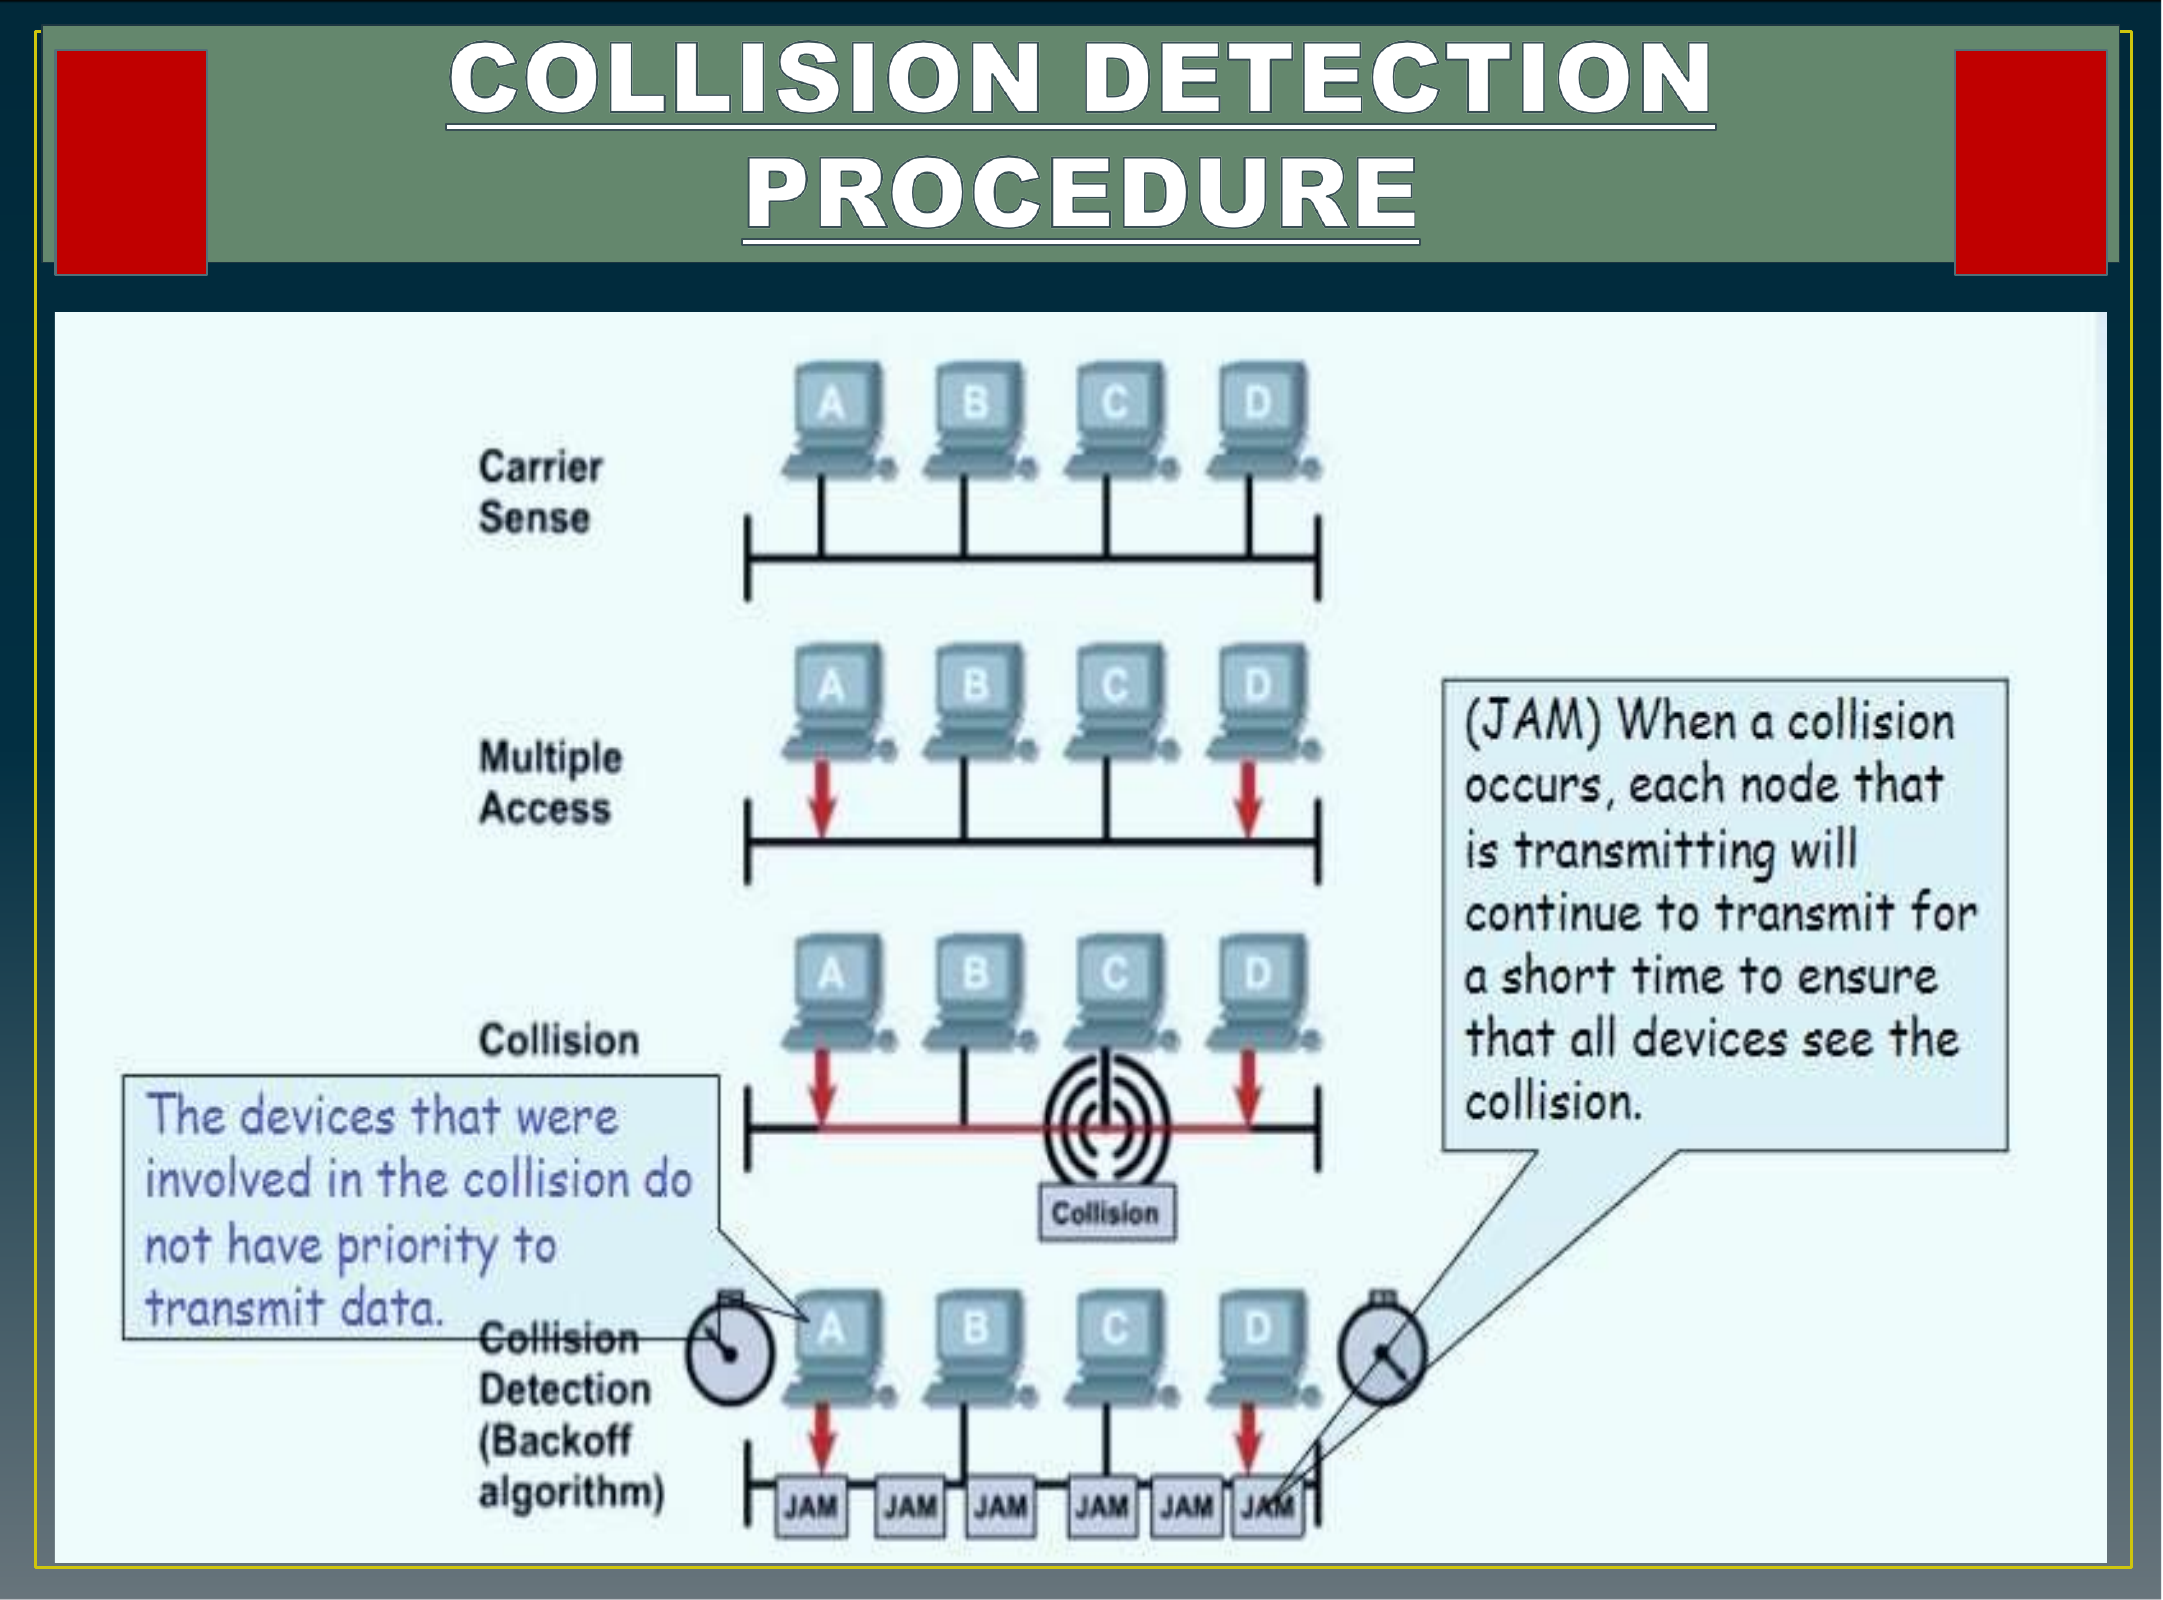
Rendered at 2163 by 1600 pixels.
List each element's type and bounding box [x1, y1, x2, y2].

text_box [54, 312, 2107, 1563]
text_box [740, 237, 1422, 246]
text_box [1953, 48, 2109, 277]
picture [0, 0, 2162, 1600]
text_box [444, 122, 1718, 132]
picture [37, 780, 2130, 1566]
text_box [41, 24, 2121, 264]
text_box [53, 48, 209, 277]
